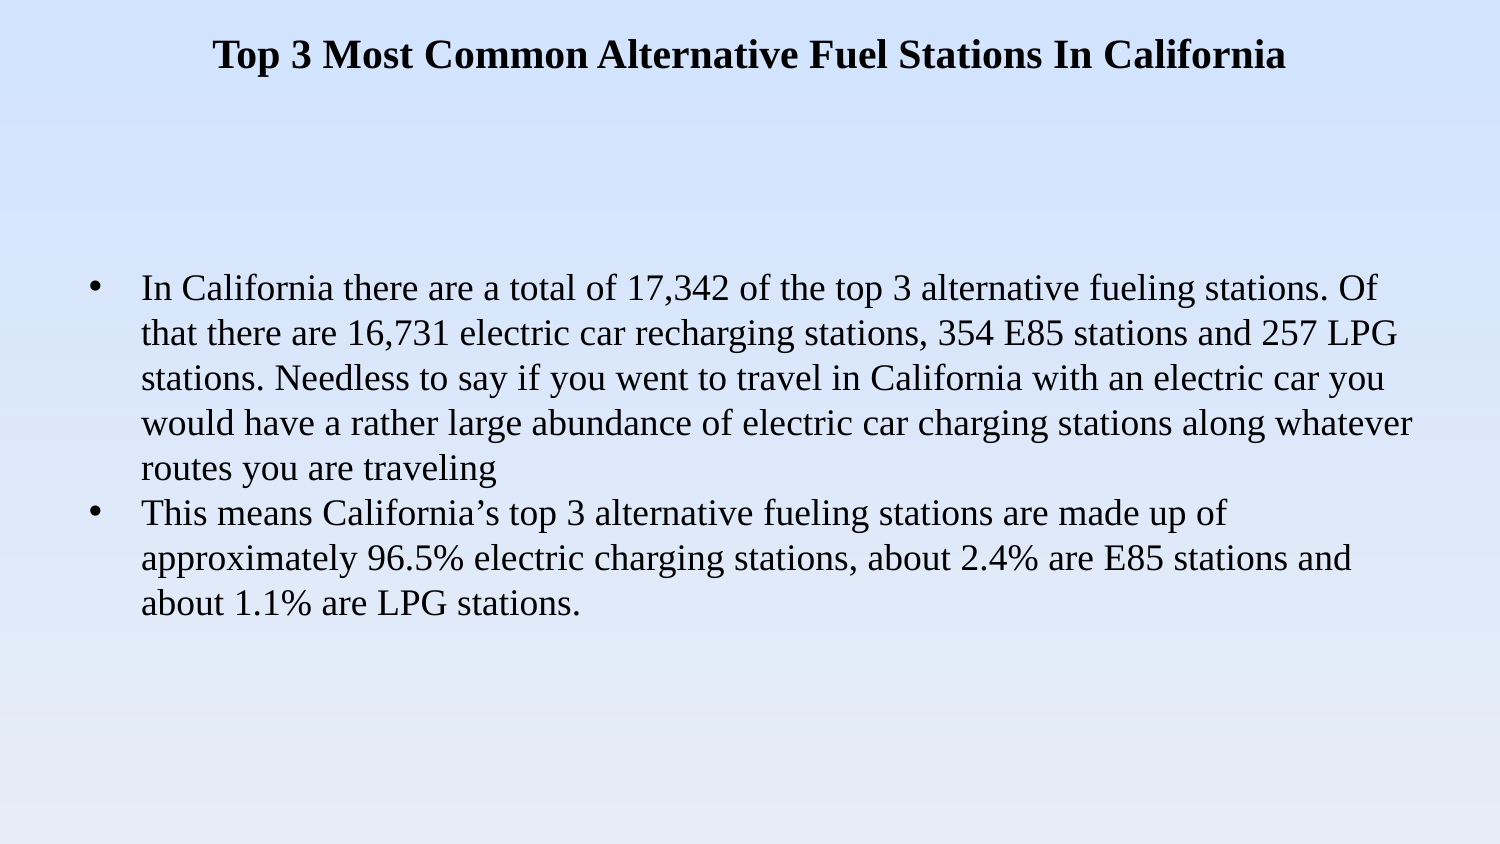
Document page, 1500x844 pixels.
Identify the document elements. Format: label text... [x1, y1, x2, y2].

title Top 3 Most Common Alternative Fuel Stations In California [51, 12, 1449, 93]
subtitle In California there are a total of 17,342 of the top 3 alternative fueling stations. Of that there are 16,731 electric car recharging stations, 354 E85 stations and 257 LPG stations. Needless to say if you went to travel in California with an electric car you would have a rather large abundance of electric car charging stations along whatever routes you are traveling This means California’s top 3 alternative fueling stations are made up of approximately 96.5% electric charging stations, about 2.4% are E85 stations and about 1.1% are LPG stations. [51, 247, 1449, 643]
